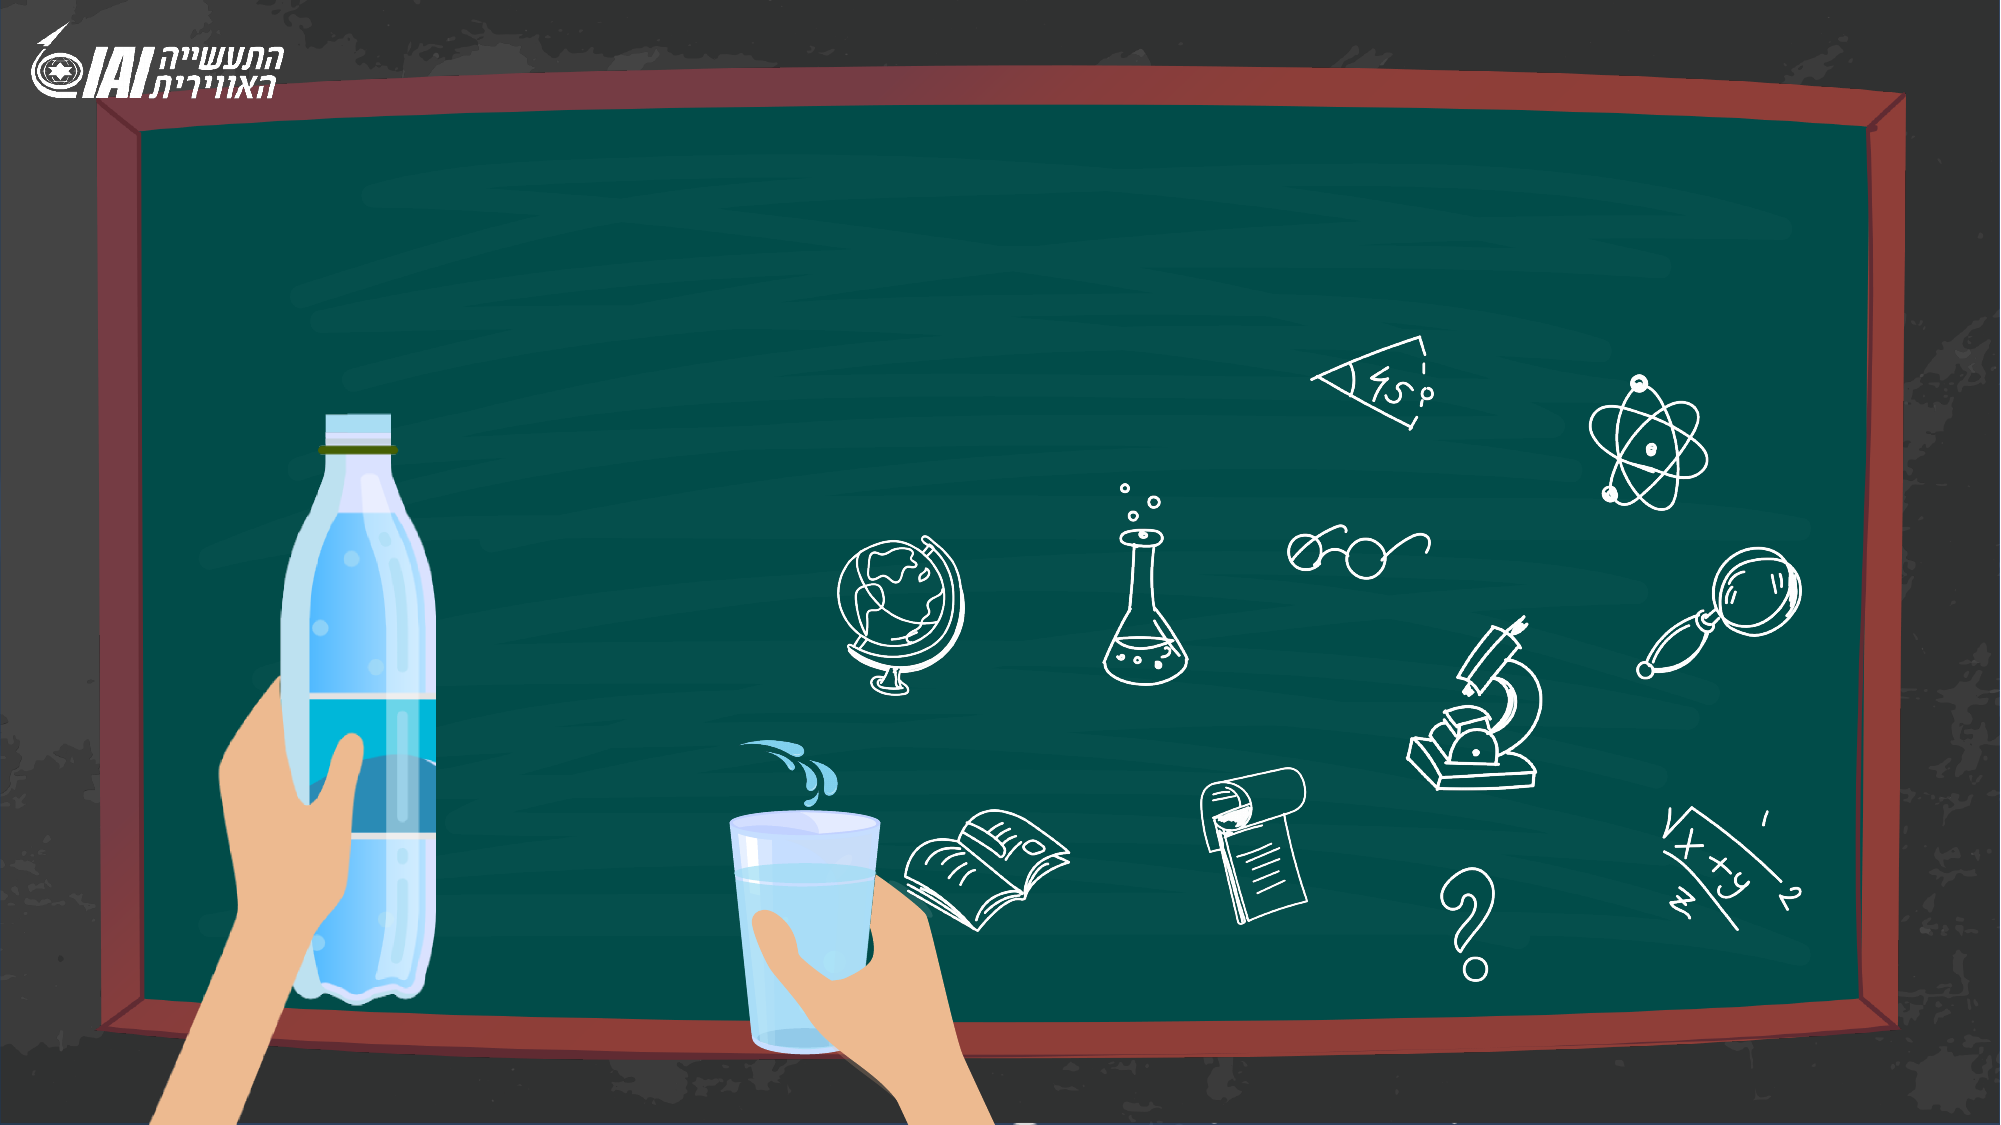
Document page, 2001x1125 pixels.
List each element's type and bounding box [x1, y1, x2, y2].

picture [903, 809, 1071, 932]
picture [0, 0, 2000, 1125]
text_box [727, 808, 1133, 1125]
